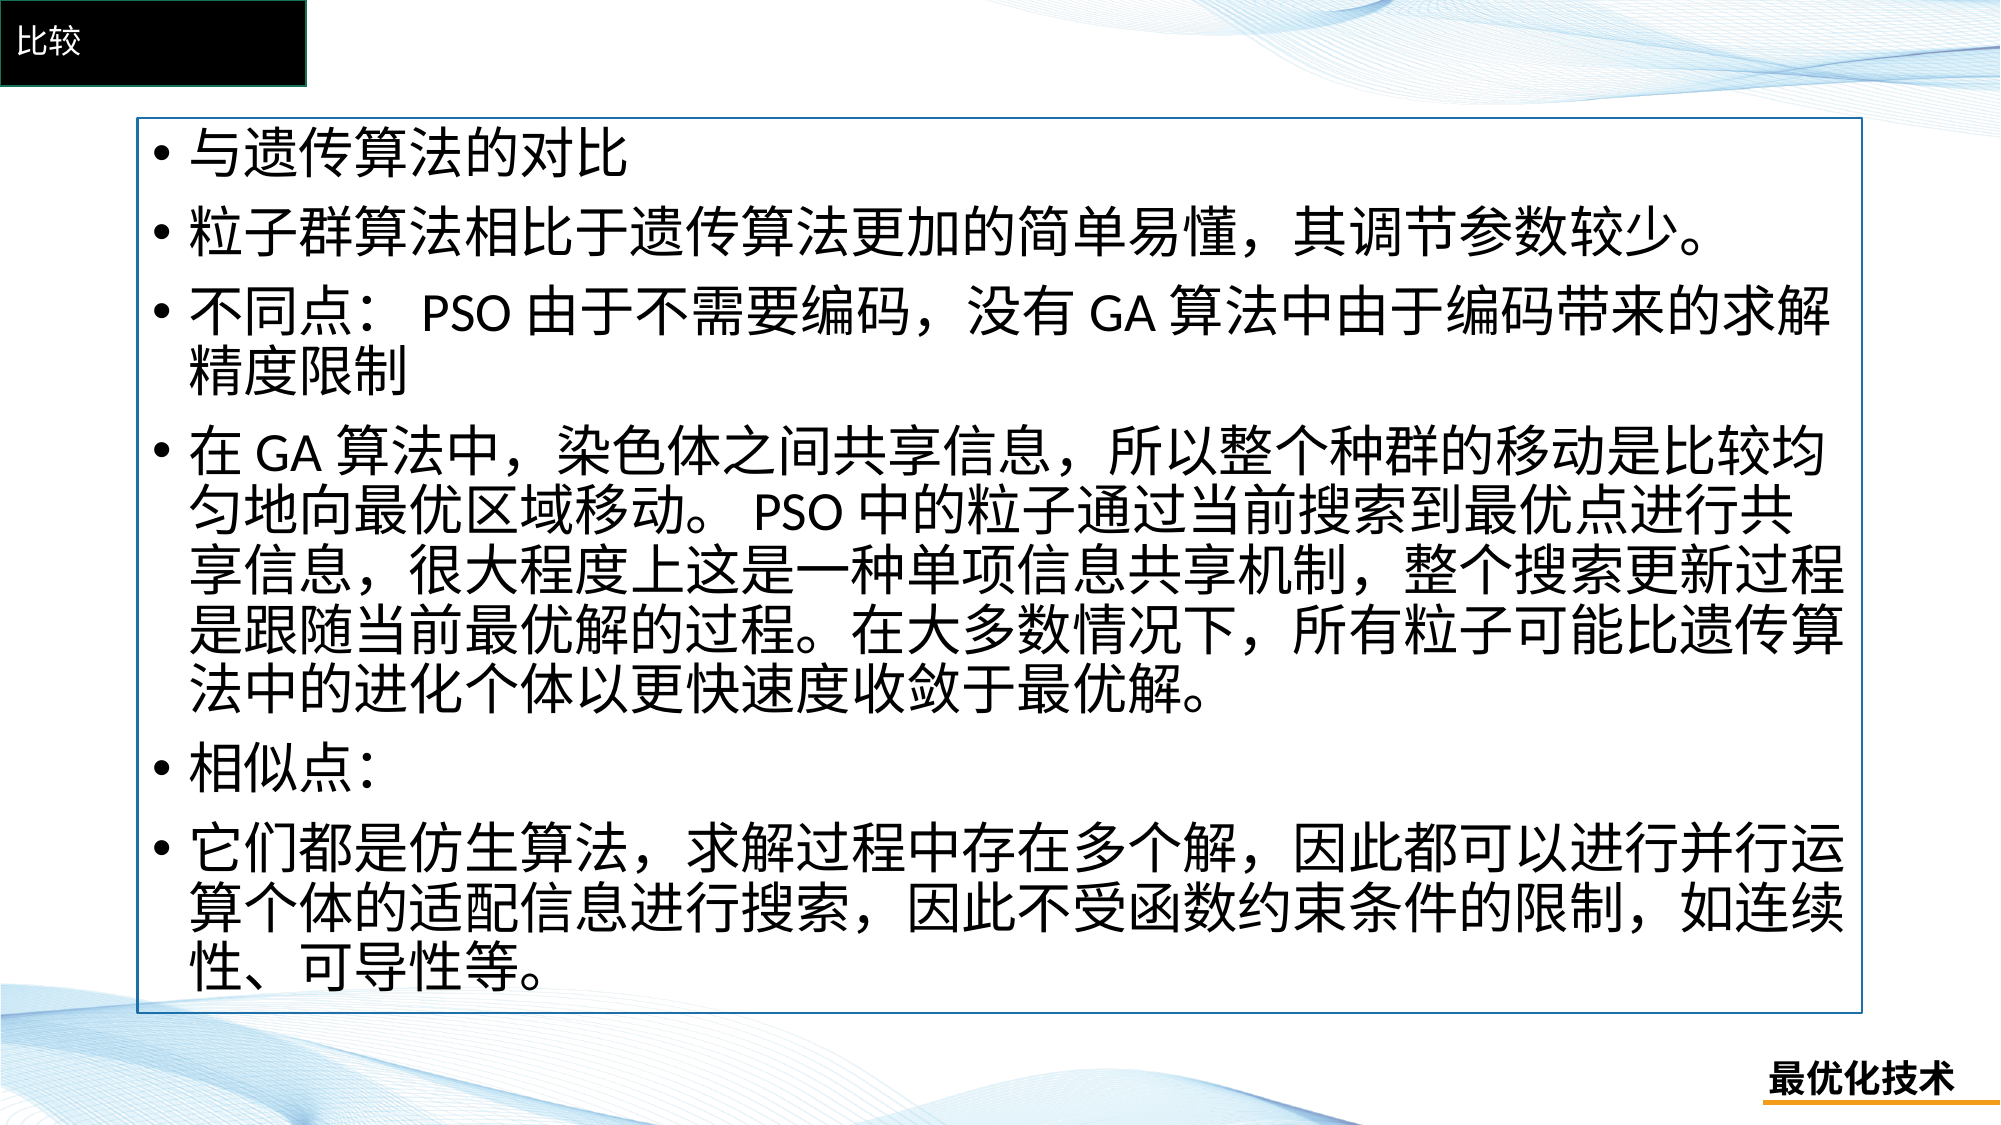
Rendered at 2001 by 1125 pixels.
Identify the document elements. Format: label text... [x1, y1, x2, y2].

title 比较 [0, 0, 1725, 86]
list 与遗传算法的对比 粒子群算法相比于遗传算法更加的简单易懂，其调节参数较少。 不同点：PSO由于不需要编码，没有GA算法中由于编码带来的求解精度限制 在GA算法中，染色体之间共享信息，所以整个种群的移动是比较均匀地向最优区域移动。PSO中的粒子通过当前搜索到最优点进行共享信息，很大程度上这是一种单项信息共享机制，整个搜索更新过程是跟随当前最优解的过程。在大多数情况下，所有粒子可能比遗传算法中的进化个体以更快速度收敛于最优解。 相似点： 它们都是仿生算法，求解过程中存在多个解，因此都可以进行并行运算个体的适配信息进行搜索，因此不受函数约束条件的限制，如连续性、可导性等。 [136, 117, 1863, 1014]
picture [2, 977, 1590, 1125]
picture [885, 1, 1999, 148]
